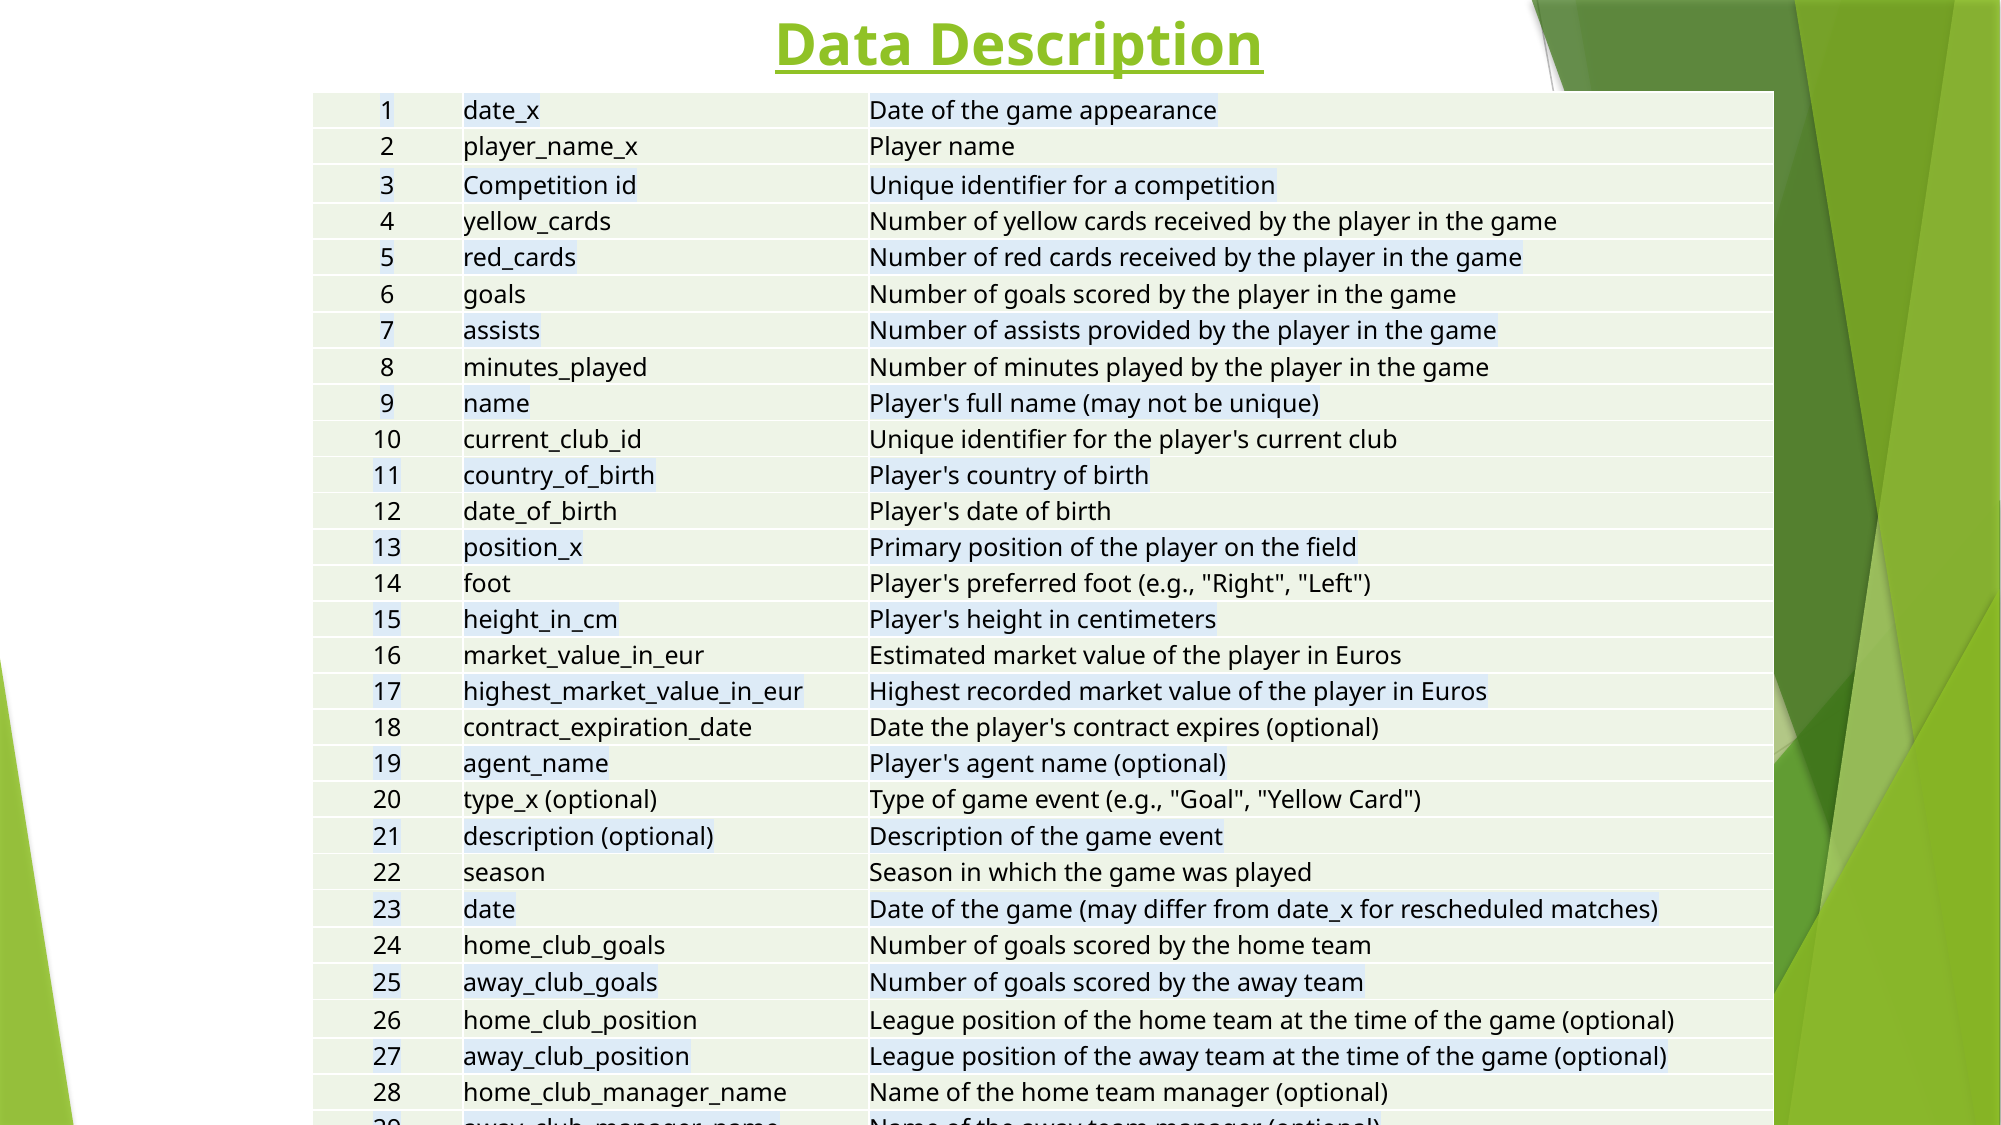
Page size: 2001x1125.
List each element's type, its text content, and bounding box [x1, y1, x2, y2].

table_cell type_x (optional) [464, 782, 868, 816]
table_cell home_club_position [464, 1000, 868, 1037]
table_cell 4 [313, 204, 462, 238]
table_cell Estimated market value of the player in Euros [870, 638, 1773, 672]
table_cell 21 [313, 818, 462, 853]
table_cell goals [464, 276, 868, 311]
table_cell League position of the away team at the time of the game (optional) [870, 1039, 1773, 1073]
table_cell minutes_played [464, 349, 868, 383]
table_cell assists [464, 313, 868, 347]
table_cell Number of goals scored by the player in the game [870, 276, 1773, 311]
table_cell 28 [313, 1075, 462, 1109]
table_cell Player's height in centimeters [870, 602, 1773, 636]
table_cell 3 [313, 165, 462, 202]
table_cell Type of game event (e.g., "Goal", "Yellow Card") [870, 782, 1773, 816]
table_cell 26 [313, 1000, 462, 1037]
table_cell date_of_birth [464, 493, 868, 528]
table_cell name [464, 385, 868, 420]
table_cell 15 [313, 602, 462, 636]
table_cell 24 [313, 928, 462, 962]
table_cell country_of_birth [464, 457, 868, 492]
table_cell Unique identifier for a competition [870, 165, 1773, 202]
table_cell 2 [313, 129, 462, 163]
table_cell Name of the away team manager (optional) [870, 1111, 1773, 1125]
table_cell Player's full name (may not be unique) [870, 385, 1773, 420]
table_cell 10 [313, 421, 462, 456]
table_cell height_in_cm [464, 602, 868, 636]
table_header Date of the game appearance [870, 93, 1773, 127]
table_cell home_club_manager_name [464, 1075, 868, 1109]
table_cell 20 [313, 782, 462, 816]
table_cell 16 [313, 638, 462, 672]
table_cell 25 [313, 964, 462, 999]
table_cell market_value_in_eur [464, 638, 868, 672]
table_cell 5 [313, 240, 462, 274]
table_cell date [464, 890, 868, 926]
table_cell Player's date of birth [870, 493, 1773, 528]
table_header 1 [313, 93, 462, 127]
table_cell 19 [313, 746, 462, 780]
table_cell 7 [313, 313, 462, 347]
table_header date_x [464, 93, 868, 127]
table_cell Player's country of birth [870, 457, 1773, 492]
table_cell Player's preferred foot (e.g., "Right", "Left") [870, 566, 1773, 600]
table_cell 9 [313, 385, 462, 420]
table_cell 29 [313, 1111, 462, 1125]
table_cell Number of minutes played by the player in the game [870, 349, 1773, 383]
table_cell Number of yellow cards received by the player in the game [870, 204, 1773, 238]
table_cell position_x [464, 530, 868, 564]
table_cell Highest recorded market value of the player in Euros [870, 674, 1773, 708]
table_cell Number of goals scored by the home team [870, 928, 1773, 962]
table_cell description (optional) [464, 818, 868, 853]
table_cell Date the player's contract expires (optional) [870, 710, 1773, 744]
table_cell 17 [313, 674, 462, 708]
table_cell Player's agent name (optional) [870, 746, 1773, 780]
table_cell Player name [870, 129, 1773, 163]
table_cell away_club_goals [464, 964, 868, 999]
table_cell yellow_cards [464, 204, 868, 238]
table_cell Competition id [464, 165, 868, 202]
table_cell current_club_id [464, 421, 868, 456]
table_cell away_club_manager_name [464, 1111, 868, 1125]
table_cell Number of goals scored by the away team [870, 964, 1773, 999]
table_cell contract_expiration_date [464, 710, 868, 744]
table_cell 22 [313, 854, 462, 889]
table_cell Unique identifier for the player's current club [870, 421, 1773, 456]
title Data Description [759, 0, 1291, 91]
table_cell 14 [313, 566, 462, 600]
table_cell 12 [313, 493, 462, 528]
table_cell Date of the game (may differ from date_x for rescheduled matches) [870, 890, 1773, 926]
table_cell League position of the home team at the time of the game (optional) [870, 1000, 1773, 1037]
table_cell season [464, 854, 868, 889]
table_cell 6 [313, 276, 462, 311]
table_cell 8 [313, 349, 462, 383]
table_cell red_cards [464, 240, 868, 274]
table_cell away_club_position [464, 1039, 868, 1073]
table_cell 18 [313, 710, 462, 744]
table_cell 27 [313, 1039, 462, 1073]
table_cell highest_market_value_in_eur [464, 674, 868, 708]
table_cell player_name_x [464, 129, 868, 163]
table_cell Season in which the game was played [870, 854, 1773, 889]
table_cell agent_name [464, 746, 868, 780]
table_cell Description of the game event [870, 818, 1773, 853]
table_cell home_club_goals [464, 928, 868, 962]
table_cell 23 [313, 890, 462, 926]
table_cell Primary position of the player on the field [870, 530, 1773, 564]
table_cell Number of red cards received by the player in the game [870, 240, 1773, 274]
table_cell foot [464, 566, 868, 600]
table_cell 13 [313, 530, 462, 564]
table_cell Name of the home team manager (optional) [870, 1075, 1773, 1109]
table_cell 11 [313, 457, 462, 492]
table_cell Number of assists provided by the player in the game [870, 313, 1773, 347]
